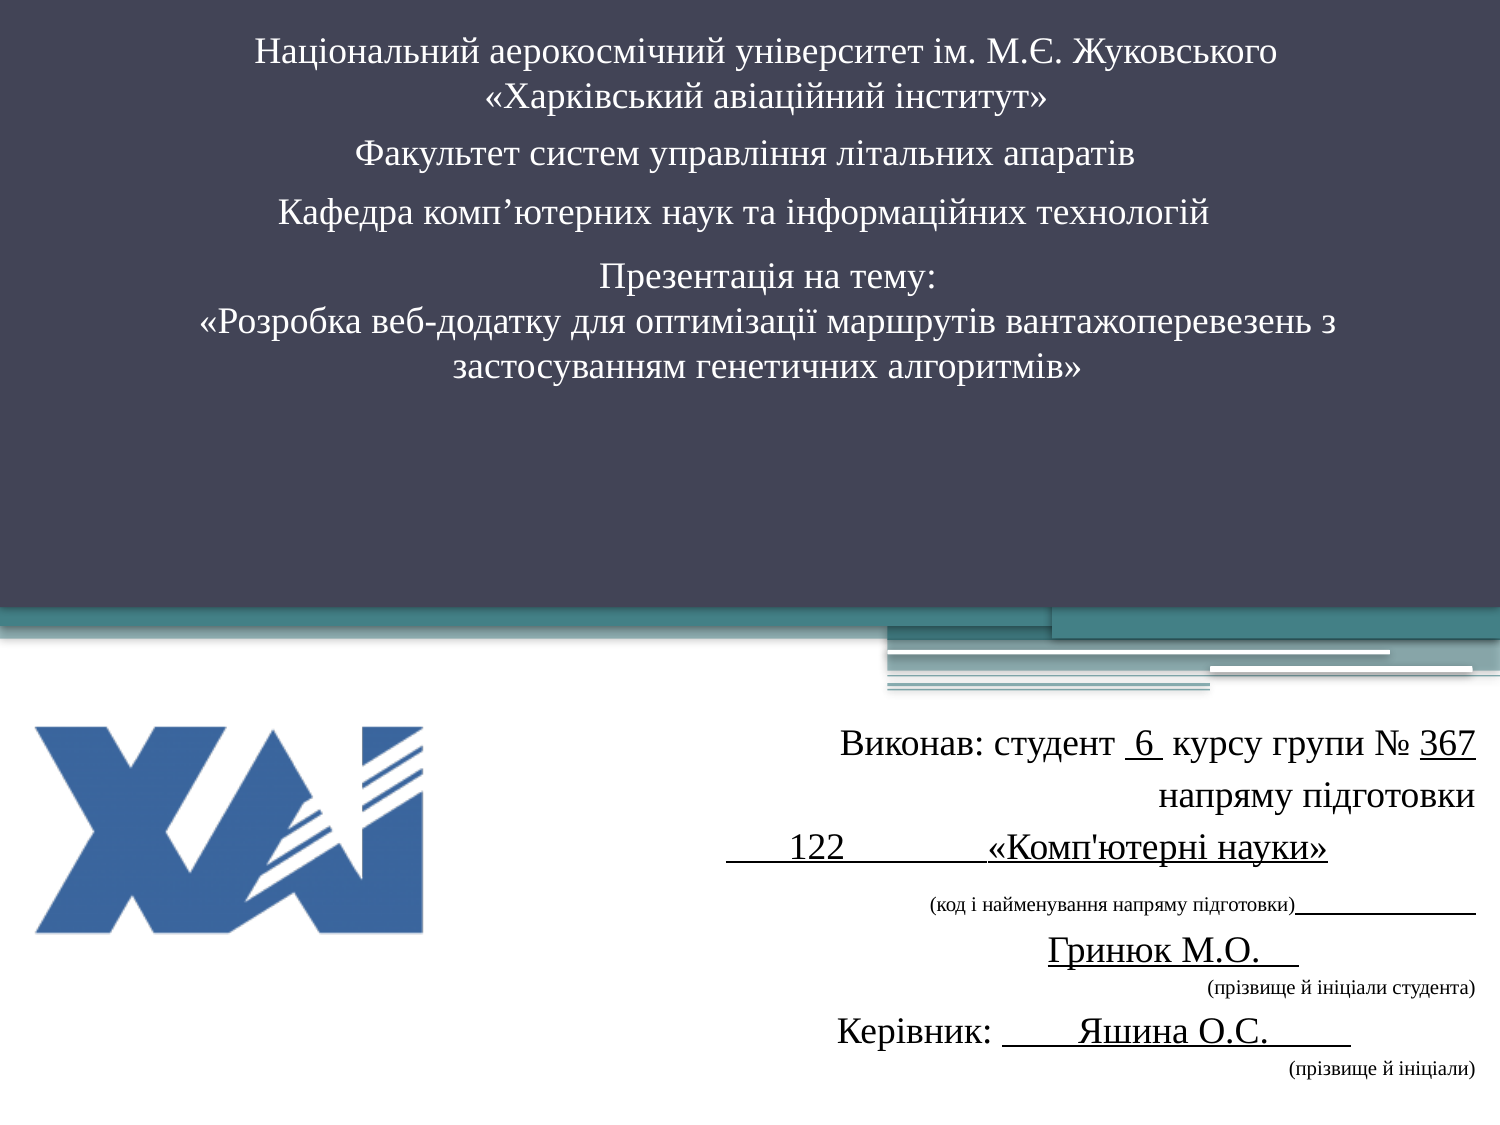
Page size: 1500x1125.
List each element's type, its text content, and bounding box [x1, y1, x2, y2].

text_box Факультет систем управління літальних апаратів [339, 113, 1152, 172]
text_box Кафедра комп’ютерних наук та інформаційних технологій [76, 172, 1412, 240]
text_box Національний аерокосмічний університет ім. М.Є. Жуковського «Харківський авіаційний інститут» [230, 19, 1303, 124]
text_box Презентація на тему: «Розробка веб-додатку для оптимізації маршрутів вантажоперевезень з застосуванням генетичних алгоритмів» [147, 243, 1389, 439]
text_box Виконав: студент 6 курсу групи № 367 напряму підготовки 122 «Комп'ютерні науки» (код і найменування напряму підготовки) Гринюк М.О. (прізвище й ініціали студента) Керівник: Яшина О.С. (прізвище й ініціали) [147, 704, 1491, 1087]
picture [29, 633, 428, 1032]
